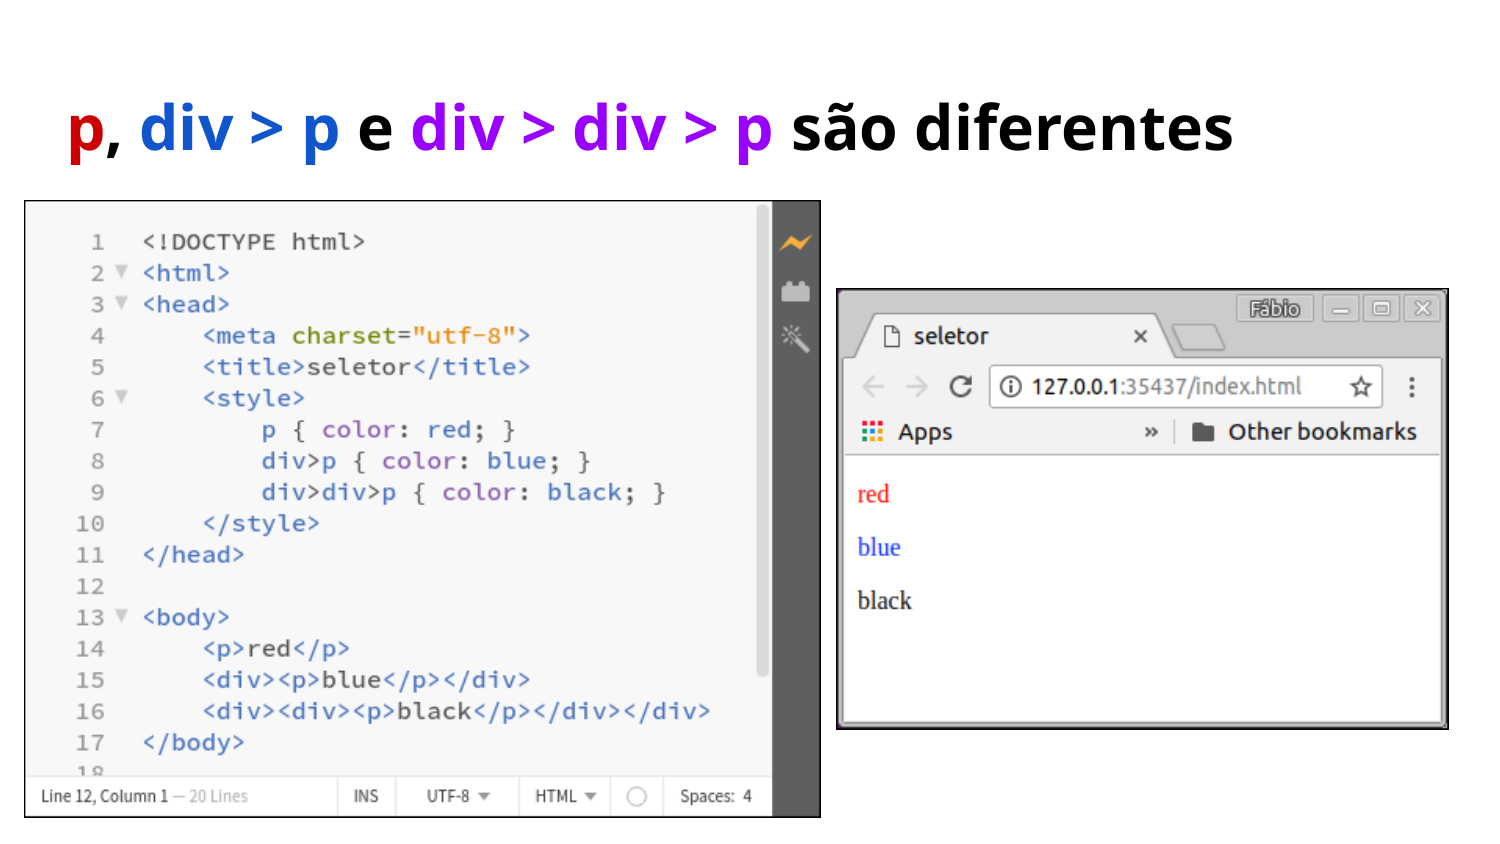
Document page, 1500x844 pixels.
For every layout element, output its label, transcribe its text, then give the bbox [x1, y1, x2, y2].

picture [836, 288, 1450, 730]
picture [24, 199, 821, 818]
title p, div > p e div > div > p são diferentes [51, 72, 1449, 176]
